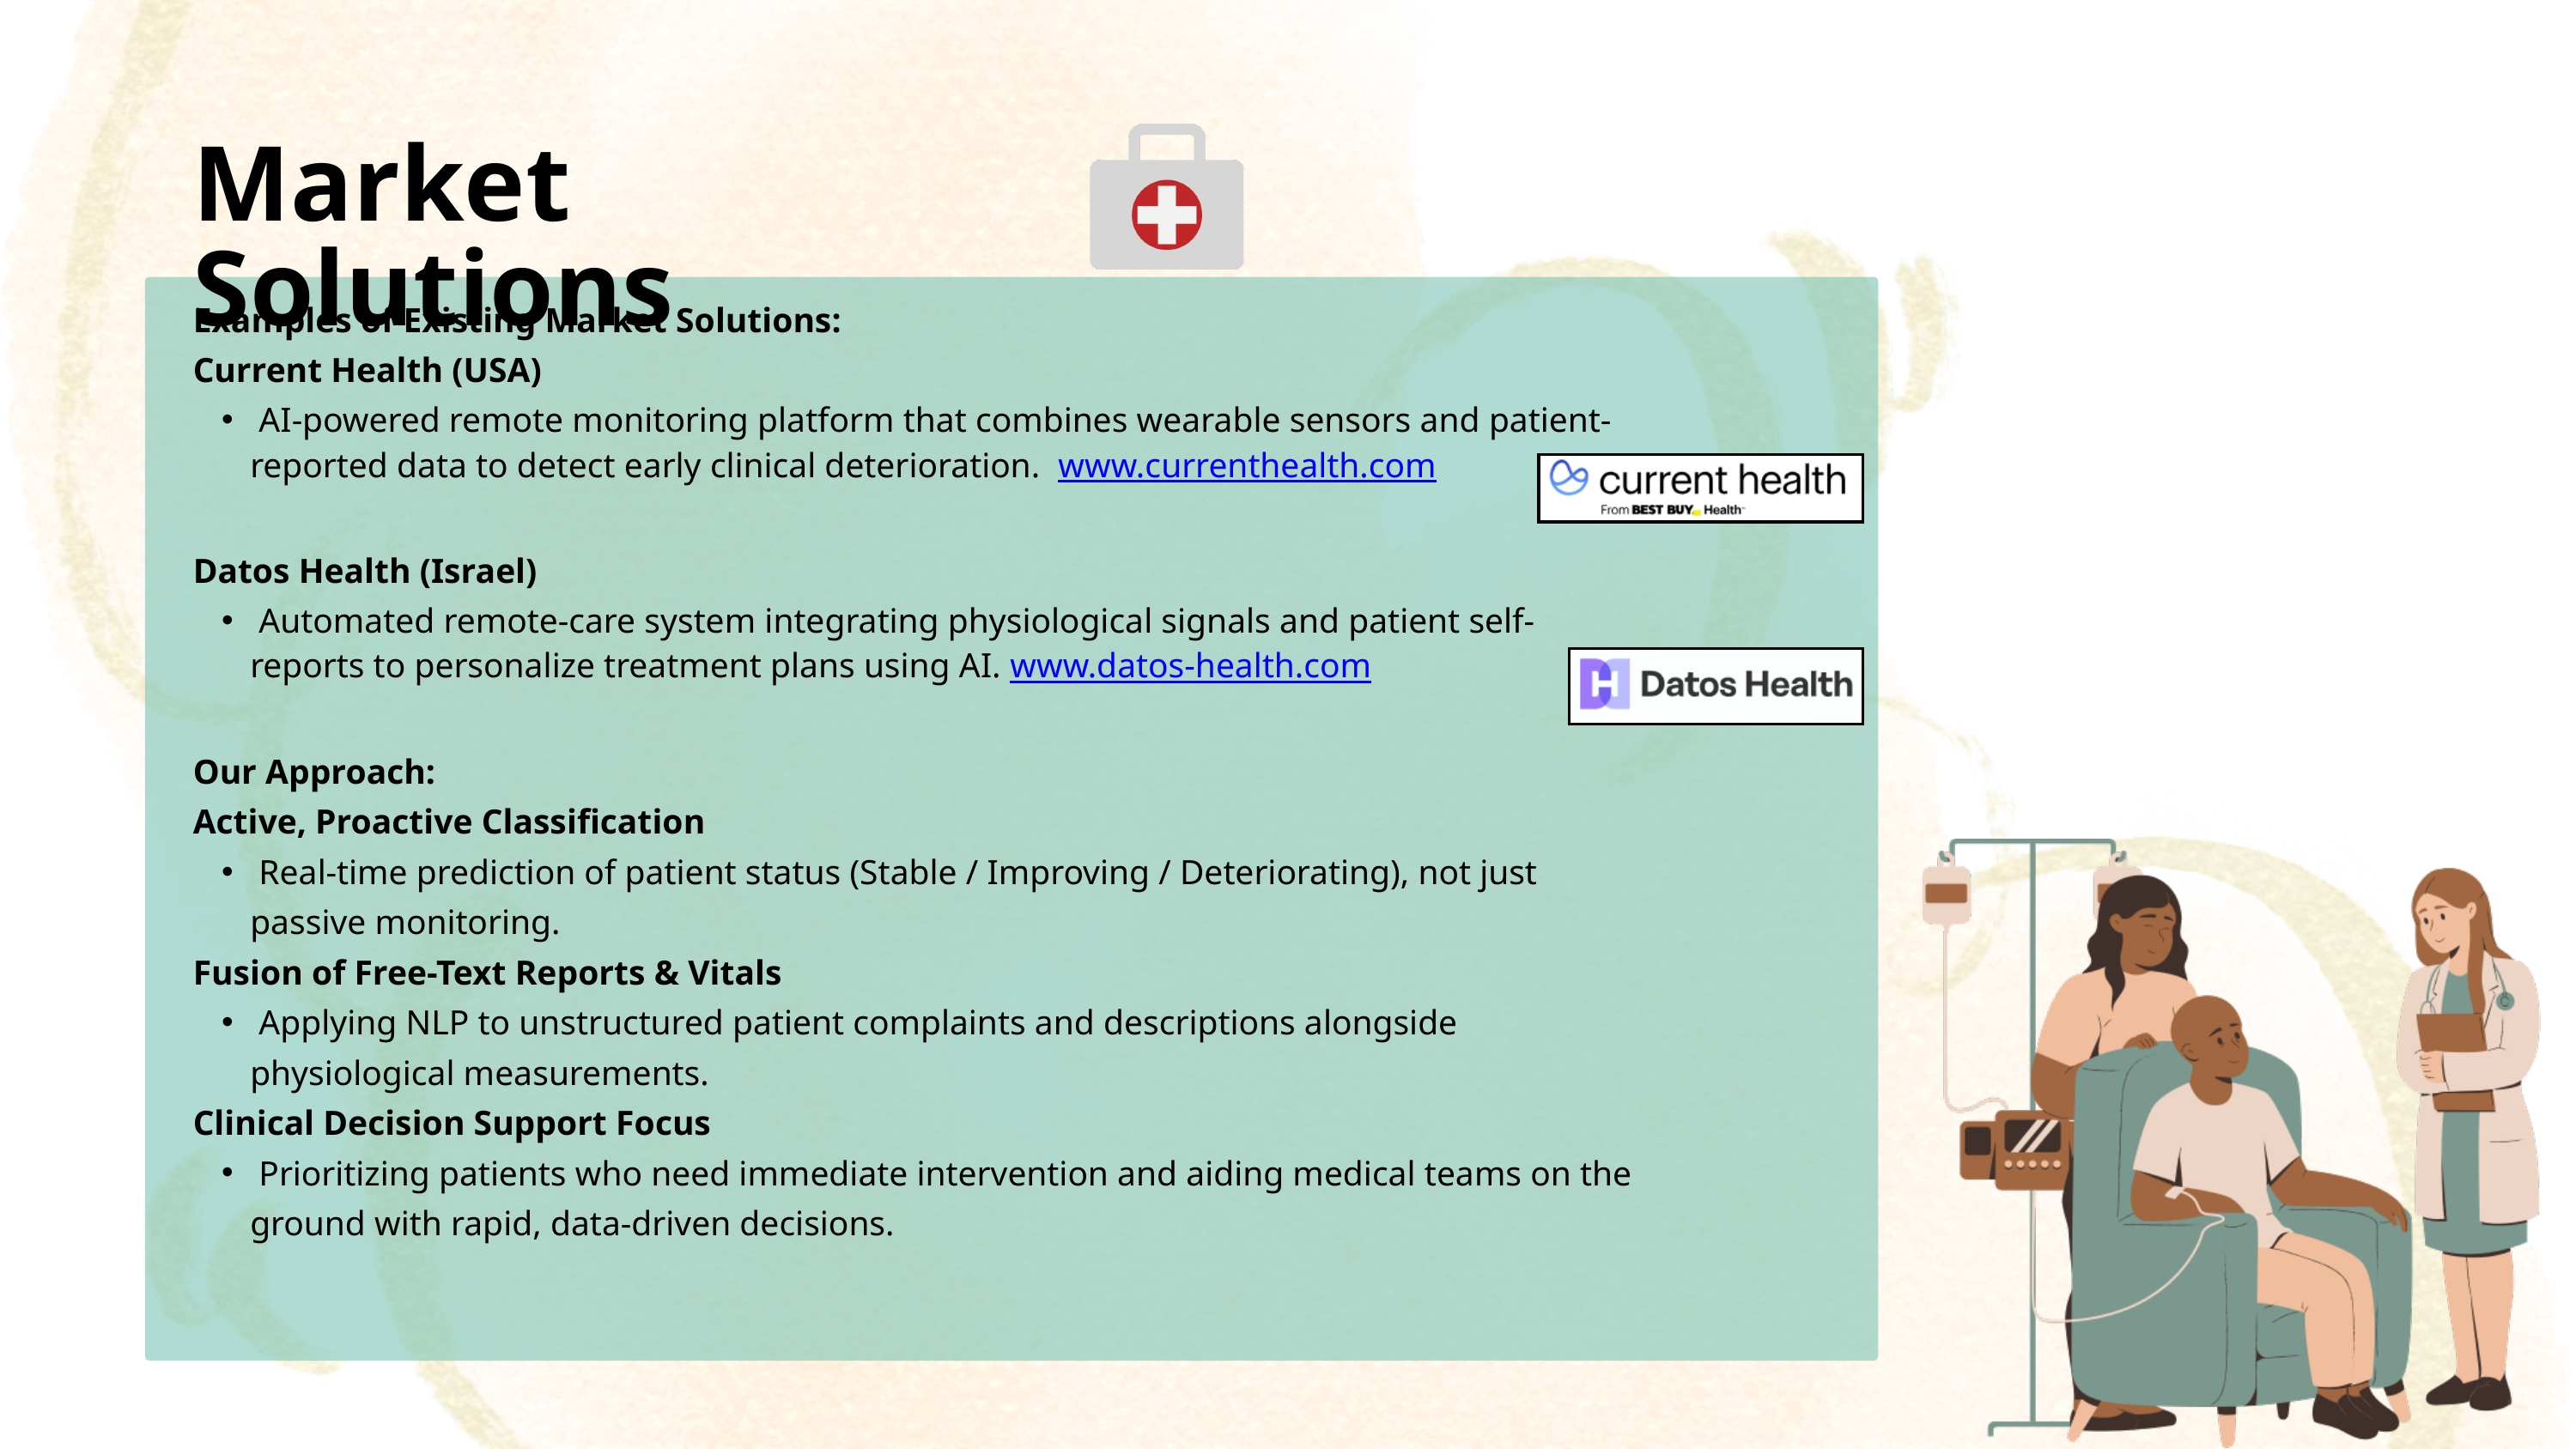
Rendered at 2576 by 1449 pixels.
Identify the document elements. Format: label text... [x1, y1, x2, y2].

text_box [1922, 839, 2542, 1449]
text_box [0, 0, 2576, 1449]
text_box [144, 276, 1879, 1361]
text_box Market Solutions [192, 136, 1059, 275]
text_box [1090, 124, 1244, 270]
